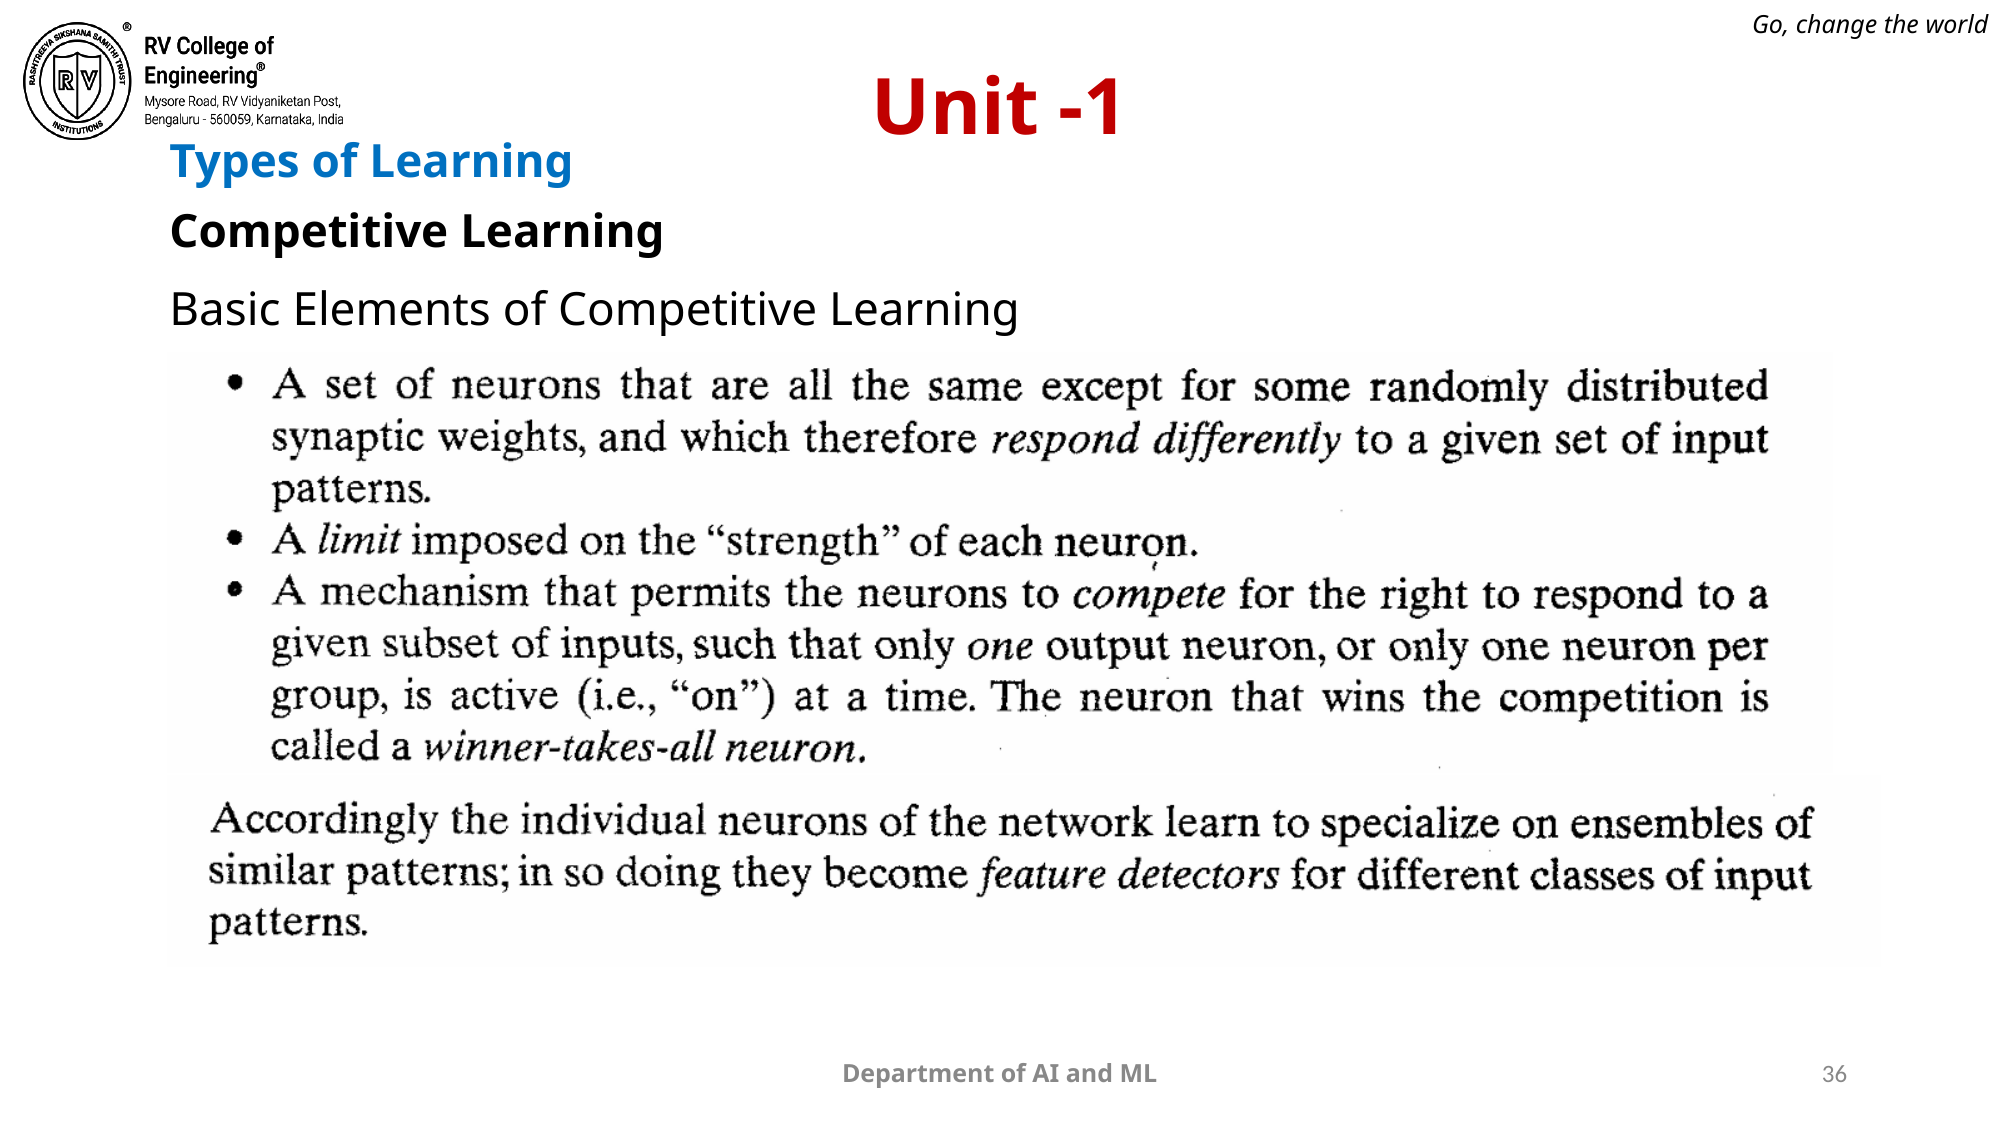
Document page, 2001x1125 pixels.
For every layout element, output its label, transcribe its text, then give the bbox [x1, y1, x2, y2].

picture [23, 22, 343, 140]
slide_number 36 [1412, 1042, 1863, 1103]
footer Department of AI and ML [662, 1042, 1338, 1103]
picture [167, 775, 1881, 968]
text_box Types of Learning [154, 123, 1880, 194]
picture [167, 352, 1833, 773]
title Unit -1 [137, 59, 1863, 160]
text_box Competitive Learning Basic Elements of Competitive Learning [154, 194, 1880, 810]
